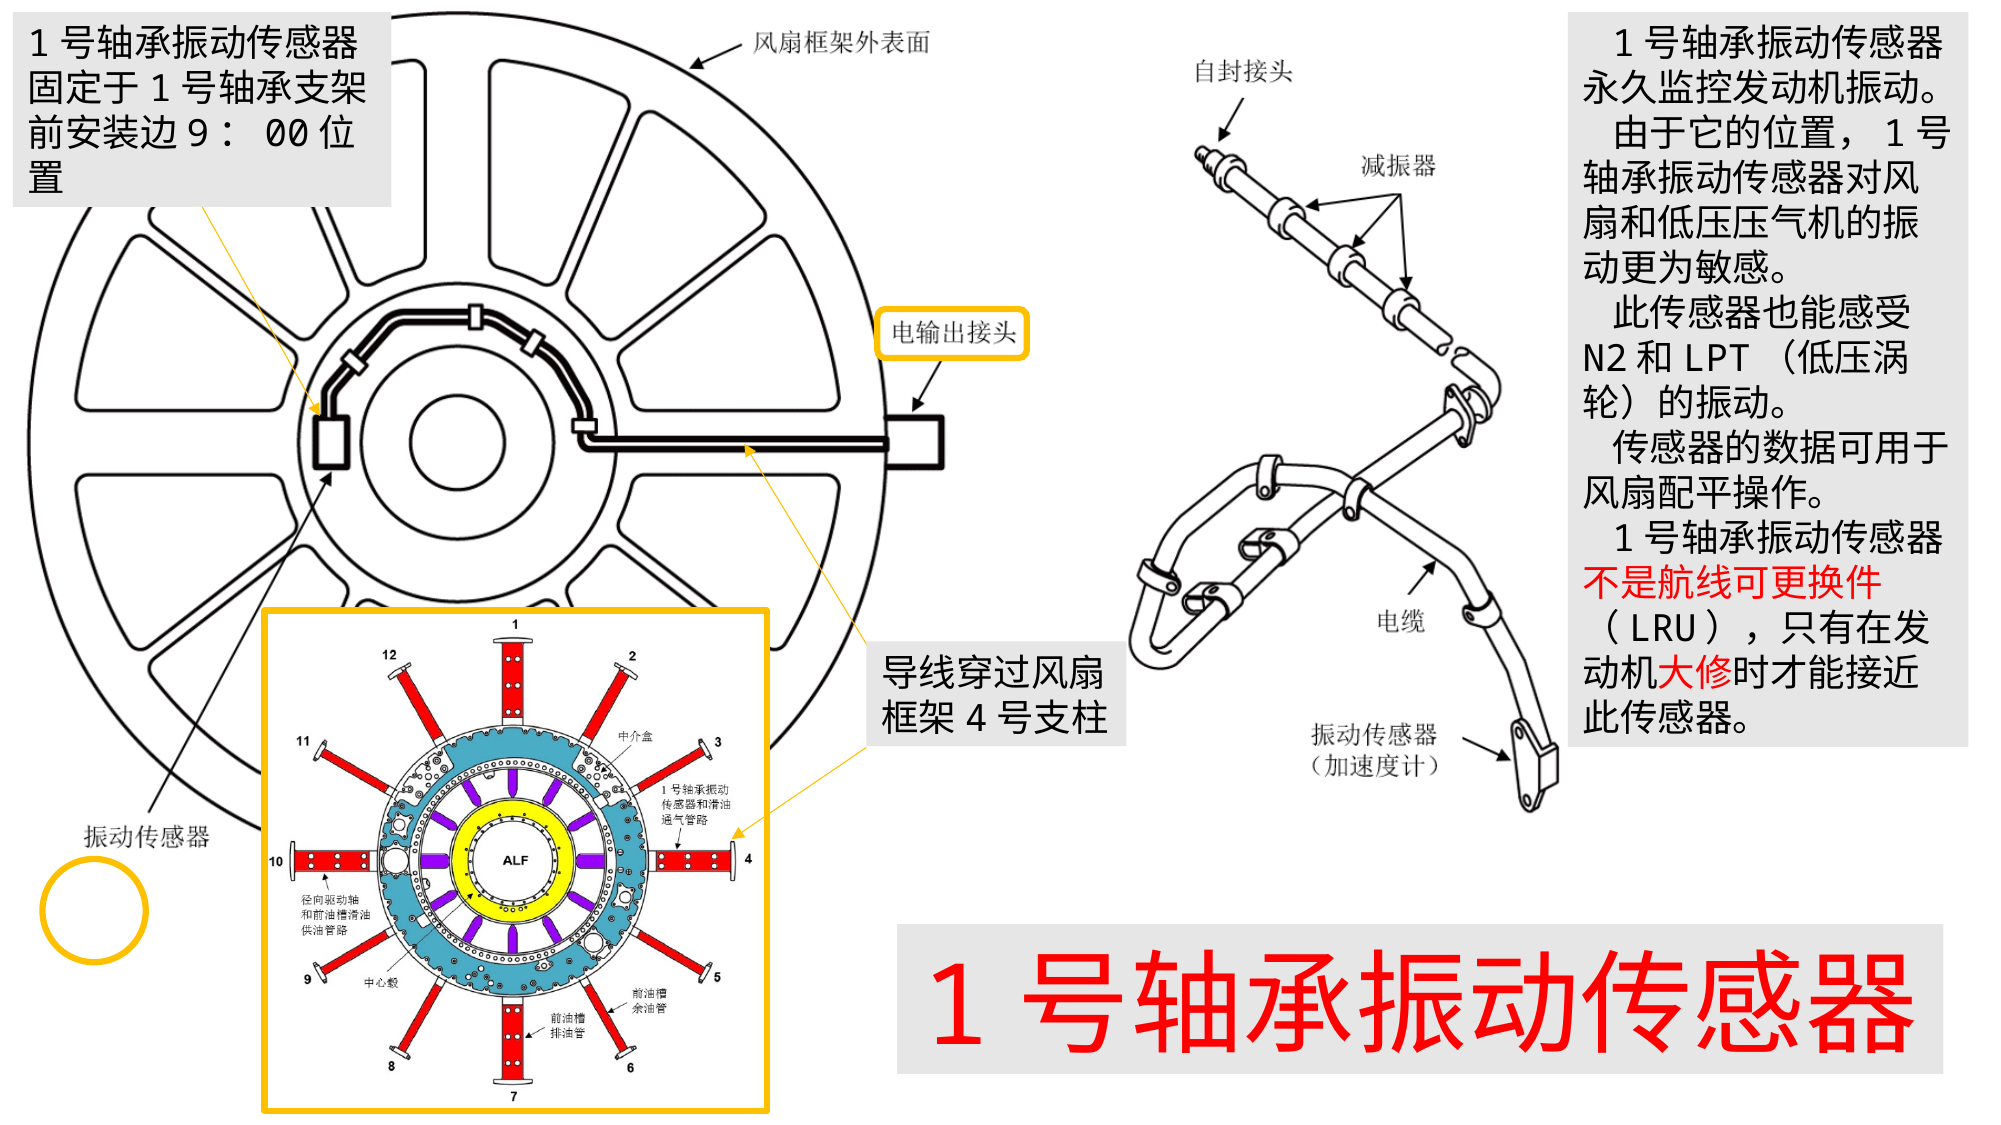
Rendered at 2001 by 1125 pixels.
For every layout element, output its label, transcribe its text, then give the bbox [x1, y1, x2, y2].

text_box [744, 443, 898, 695]
text_box 1号轴承振动传感器永久监控发动机振动。 由于它的位置，1号轴承振动传感器对风扇和低压压气机的振动更为敏感。 此传感器也能感受N2和LPT（低压涡轮）的振动。 传感器的数据可用于风扇配平操作。 1号轴承振动传感器不是航线可更换件（LRU），只有在发动机大修时才能接近此传感器。 [1568, 12, 1969, 747]
text_box [41, 887, 147, 964]
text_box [731, 747, 867, 840]
text_box 1号轴承振动传感器 [897, 924, 1944, 1074]
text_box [202, 163, 320, 416]
picture [12, 0, 1568, 1108]
